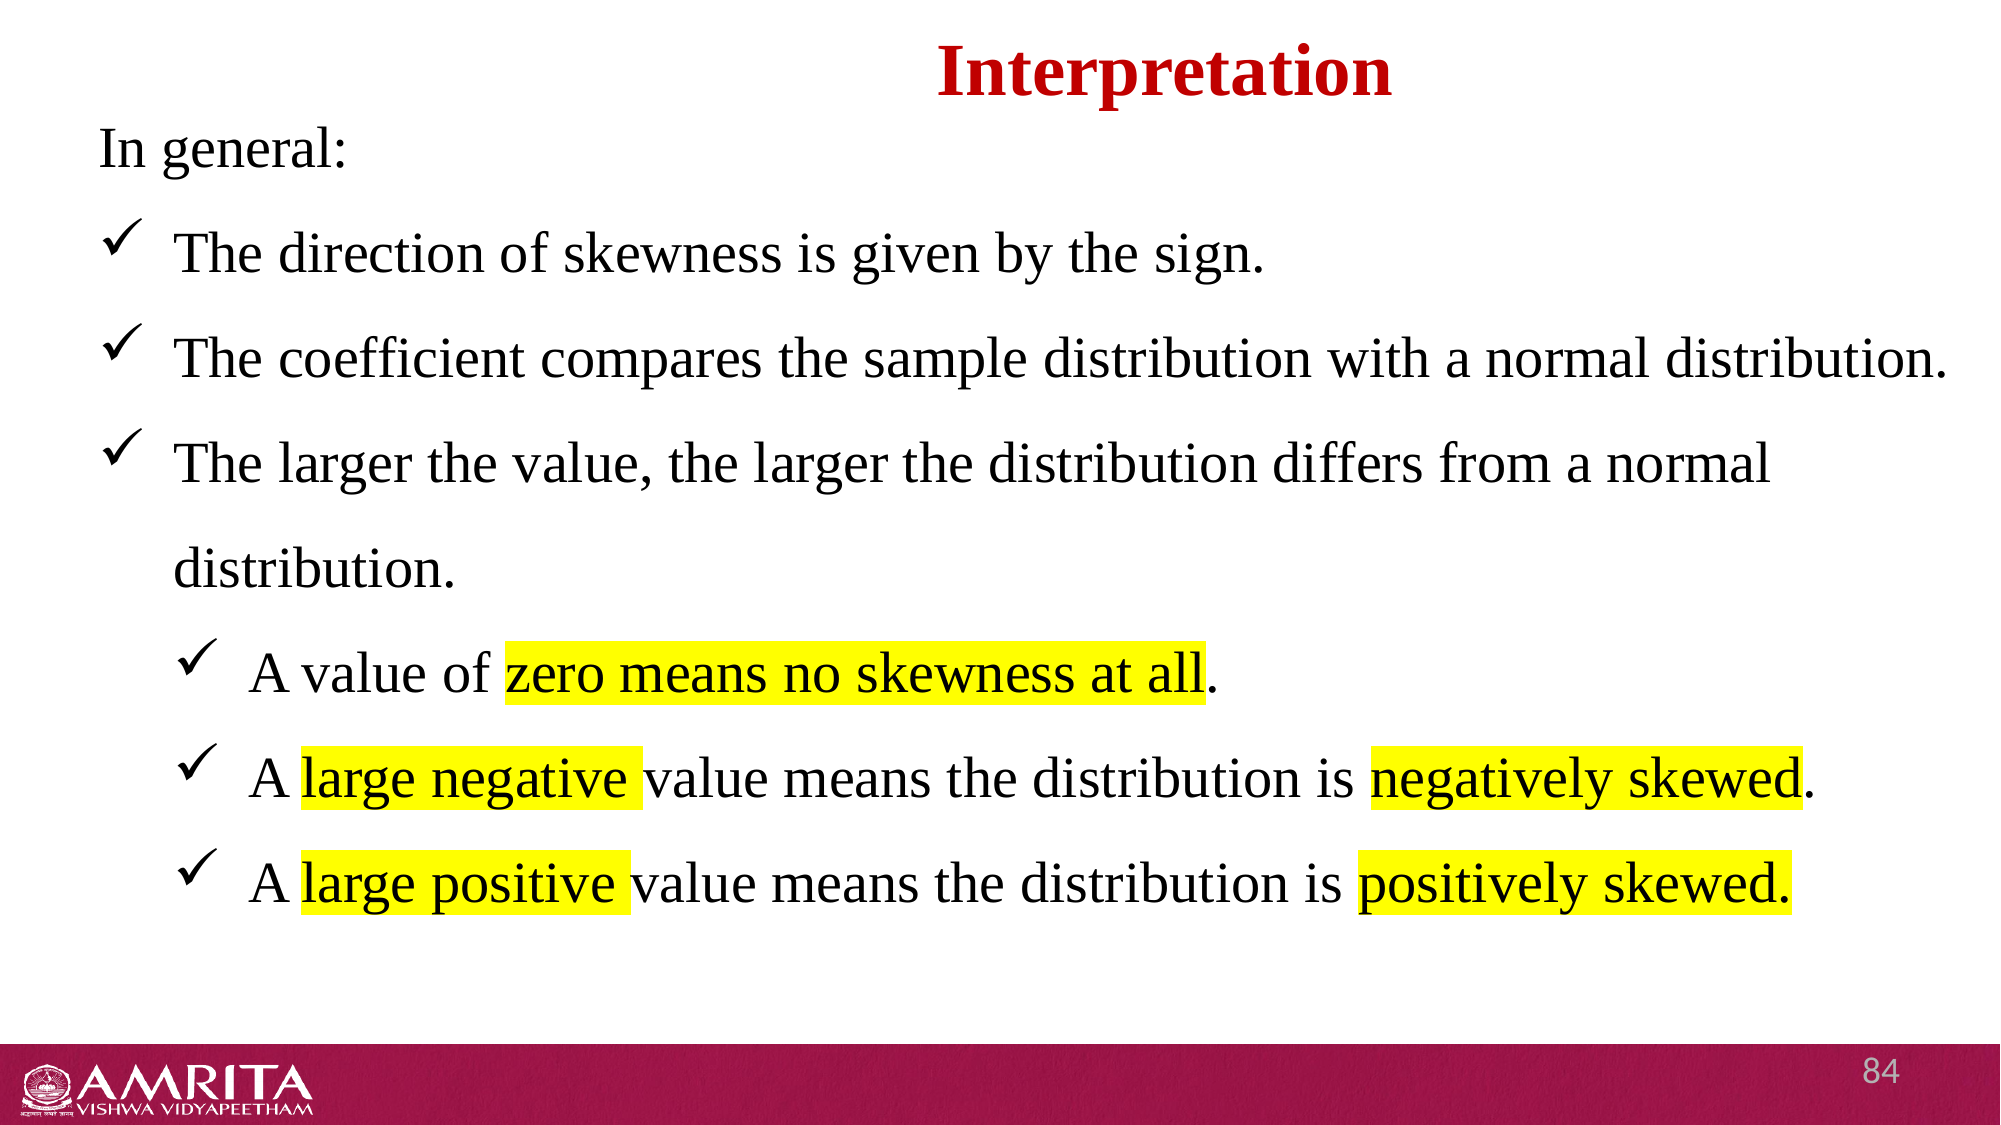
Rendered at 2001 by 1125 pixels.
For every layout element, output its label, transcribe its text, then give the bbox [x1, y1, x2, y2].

list In general: The direction of skewness is given by the sign. The coefficient compares the sample distribution with a normal distribution. The larger the value, the larger the distribution differs from a normal distribution. A value of zero means no skewness at all. A large negative value means the distribution is negatively skewed. A large positive value means the distribution is positively skewed. [98, 74, 1975, 1075]
picture [0, 1044, 2000, 1125]
title Interpretation [936, 20, 1902, 74]
slide_number 84 [1440, 1046, 1900, 1103]
